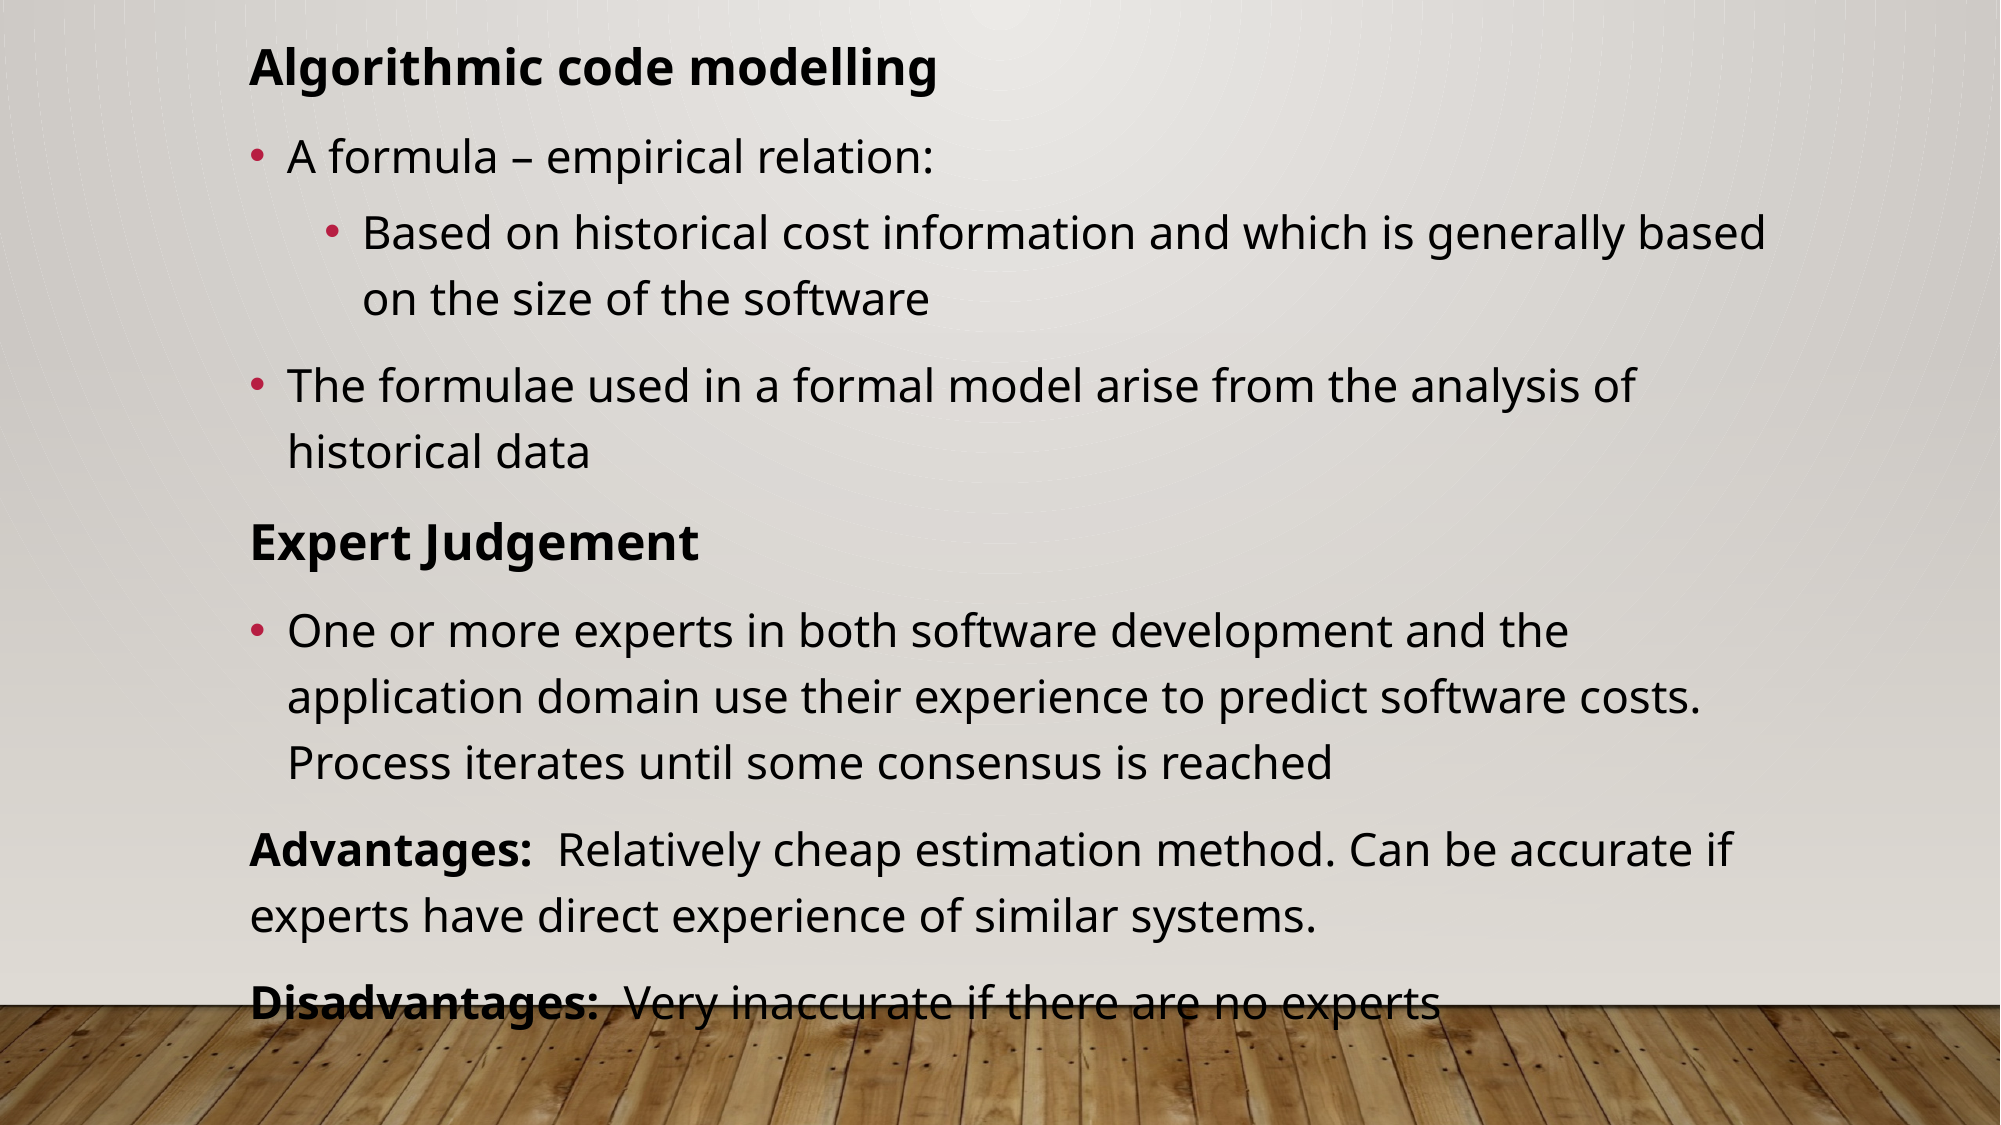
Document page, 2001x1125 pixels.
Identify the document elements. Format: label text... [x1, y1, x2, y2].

list Algorithmic code modelling A formula – empirical relation: Based on historical cost information and which is generally based on the size of the software The formulae used in a formal model arise from the analysis of historical data Expert Judgement One or more experts in both software development and the application domain use their experience to predict software costs. Process iterates until some consensus is reached Advantages: Relatively cheap estimation method. Can be accurate if experts have direct experience of similar systems. Disadvantages: Very inaccurate if there are no experts [234, 15, 1810, 1002]
picture [0, 1005, 2000, 1125]
